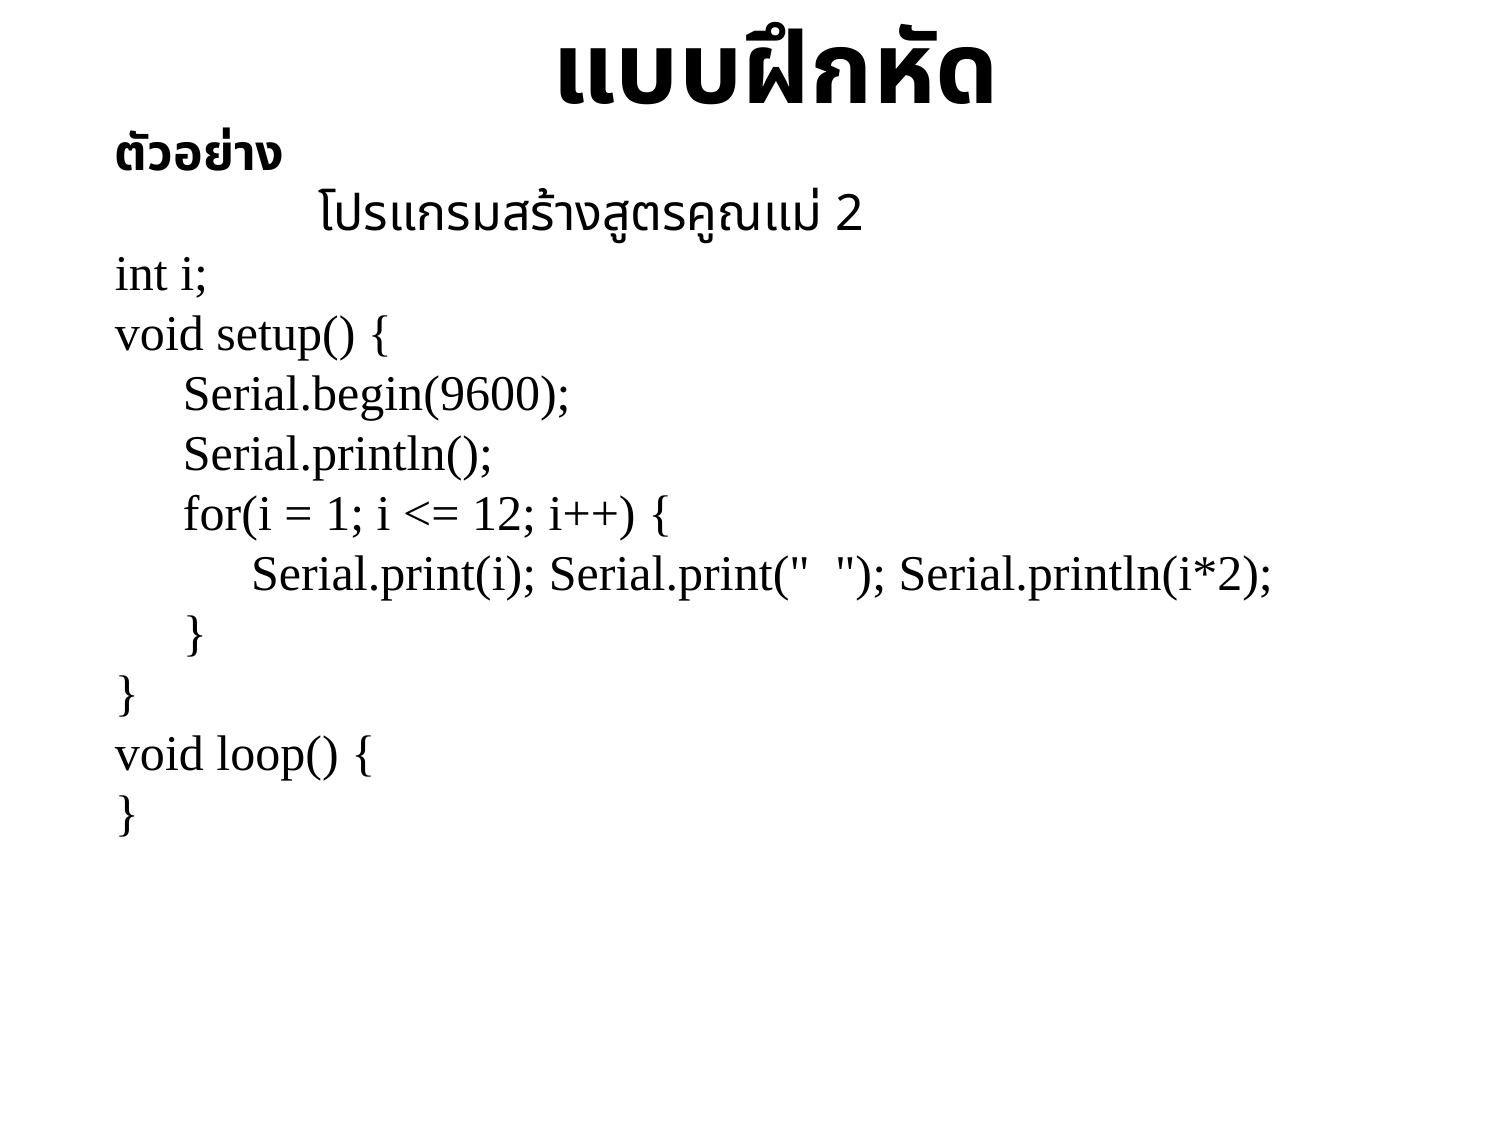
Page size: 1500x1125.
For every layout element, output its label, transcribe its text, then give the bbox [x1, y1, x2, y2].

text_box แบบฝึกหัด [537, 0, 1015, 113]
text_box ตัวอย่าง โปรแกรมสร้างสูตรคูณแม่ 2 int i; void setup() { Serial.begin(9600); Serial.println(); for(i = 1; i <= 12; i++) { Serial.print(i); Serial.print(" "); Serial.println(i*2); } } void loop() { } [99, 113, 1452, 908]
